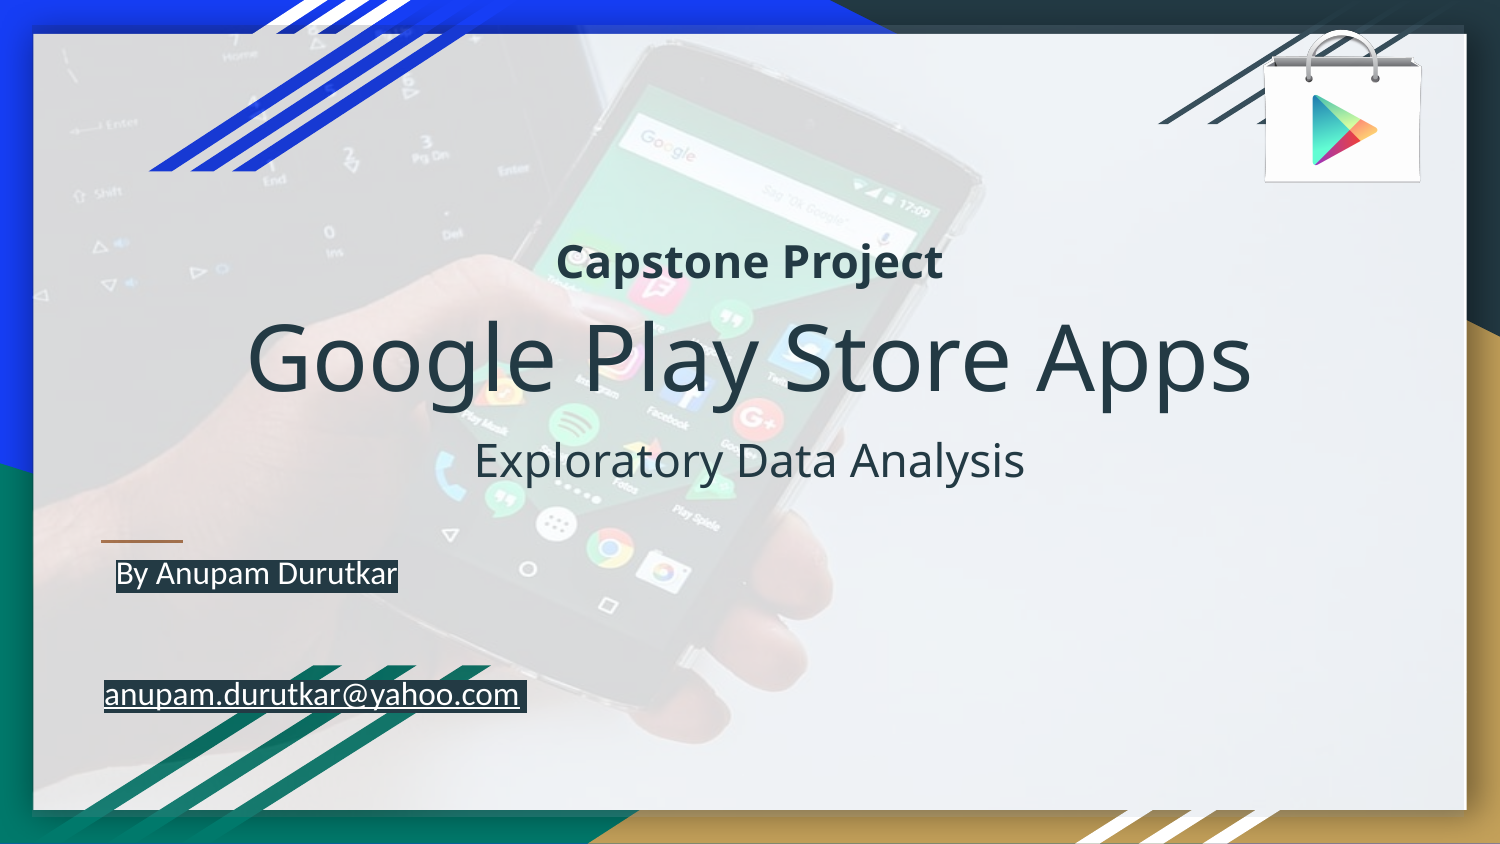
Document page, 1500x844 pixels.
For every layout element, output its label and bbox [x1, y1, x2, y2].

picture [31, 25, 1465, 818]
